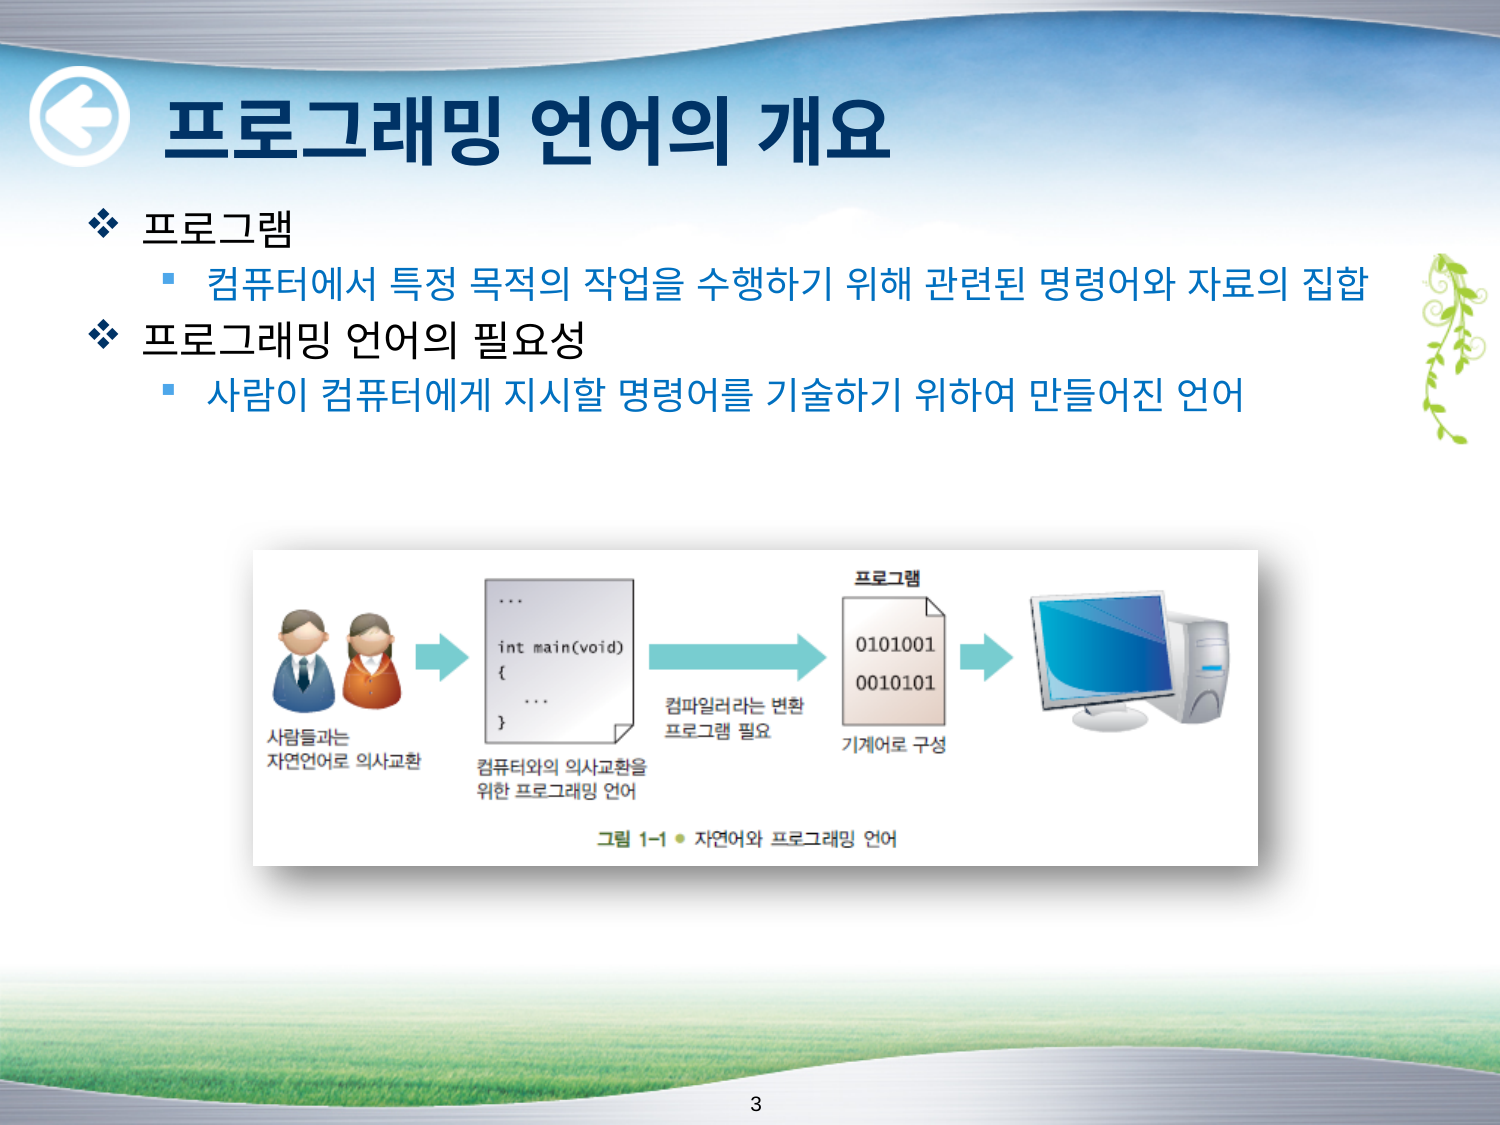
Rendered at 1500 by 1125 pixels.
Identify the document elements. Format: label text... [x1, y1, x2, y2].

picture [0, 0, 1500, 1125]
title 프로그래밍 언어의 개요 [147, 77, 1424, 181]
list 프로그램 컴퓨터에서 특정 목적의 작업을 수행하기 위해 관련된 명령어와 자료의 집합 프로그래밍 언어의 필요성 사람이 컴퓨터에게 지시할 명령어를 기술하기 위하여 만들어진 언어 [69, 196, 1414, 1071]
slide_number 3 [687, 1082, 826, 1125]
